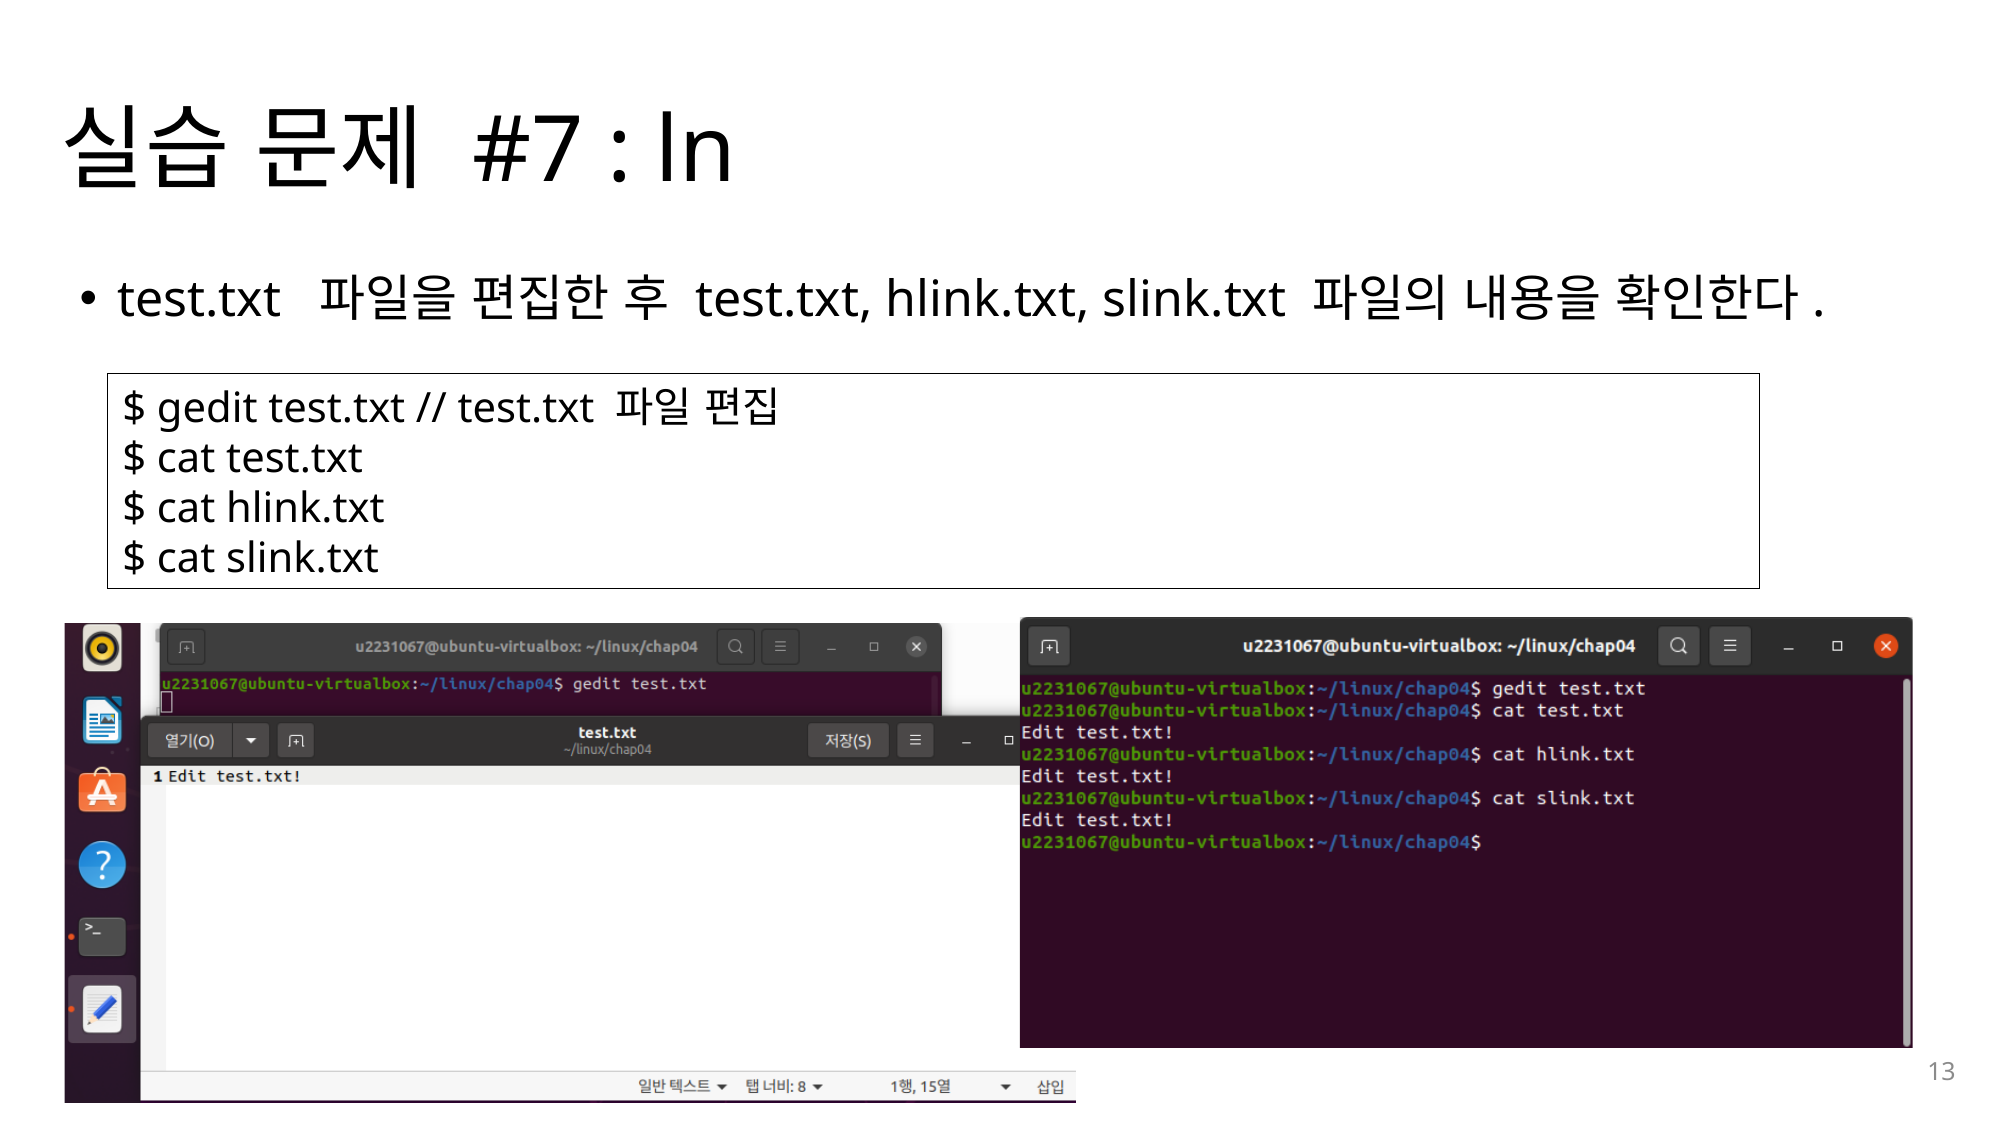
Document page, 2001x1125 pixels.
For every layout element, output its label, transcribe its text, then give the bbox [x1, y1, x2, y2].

text_box $ gedit test.txt // test.txt 파일 편집 $ cat test.txt $ cat hlink.txt $ cat slink.txt [107, 373, 1760, 589]
slide_number 13 [1520, 1042, 1971, 1103]
picture [64, 617, 1913, 1103]
title 실습 문제 #7 : ln [45, 42, 1771, 261]
list test.txt 파일을 편집한 후 test.txt, hlink.txt, slink.txt 파일의 내용을 확인한다. [64, 266, 1936, 1012]
